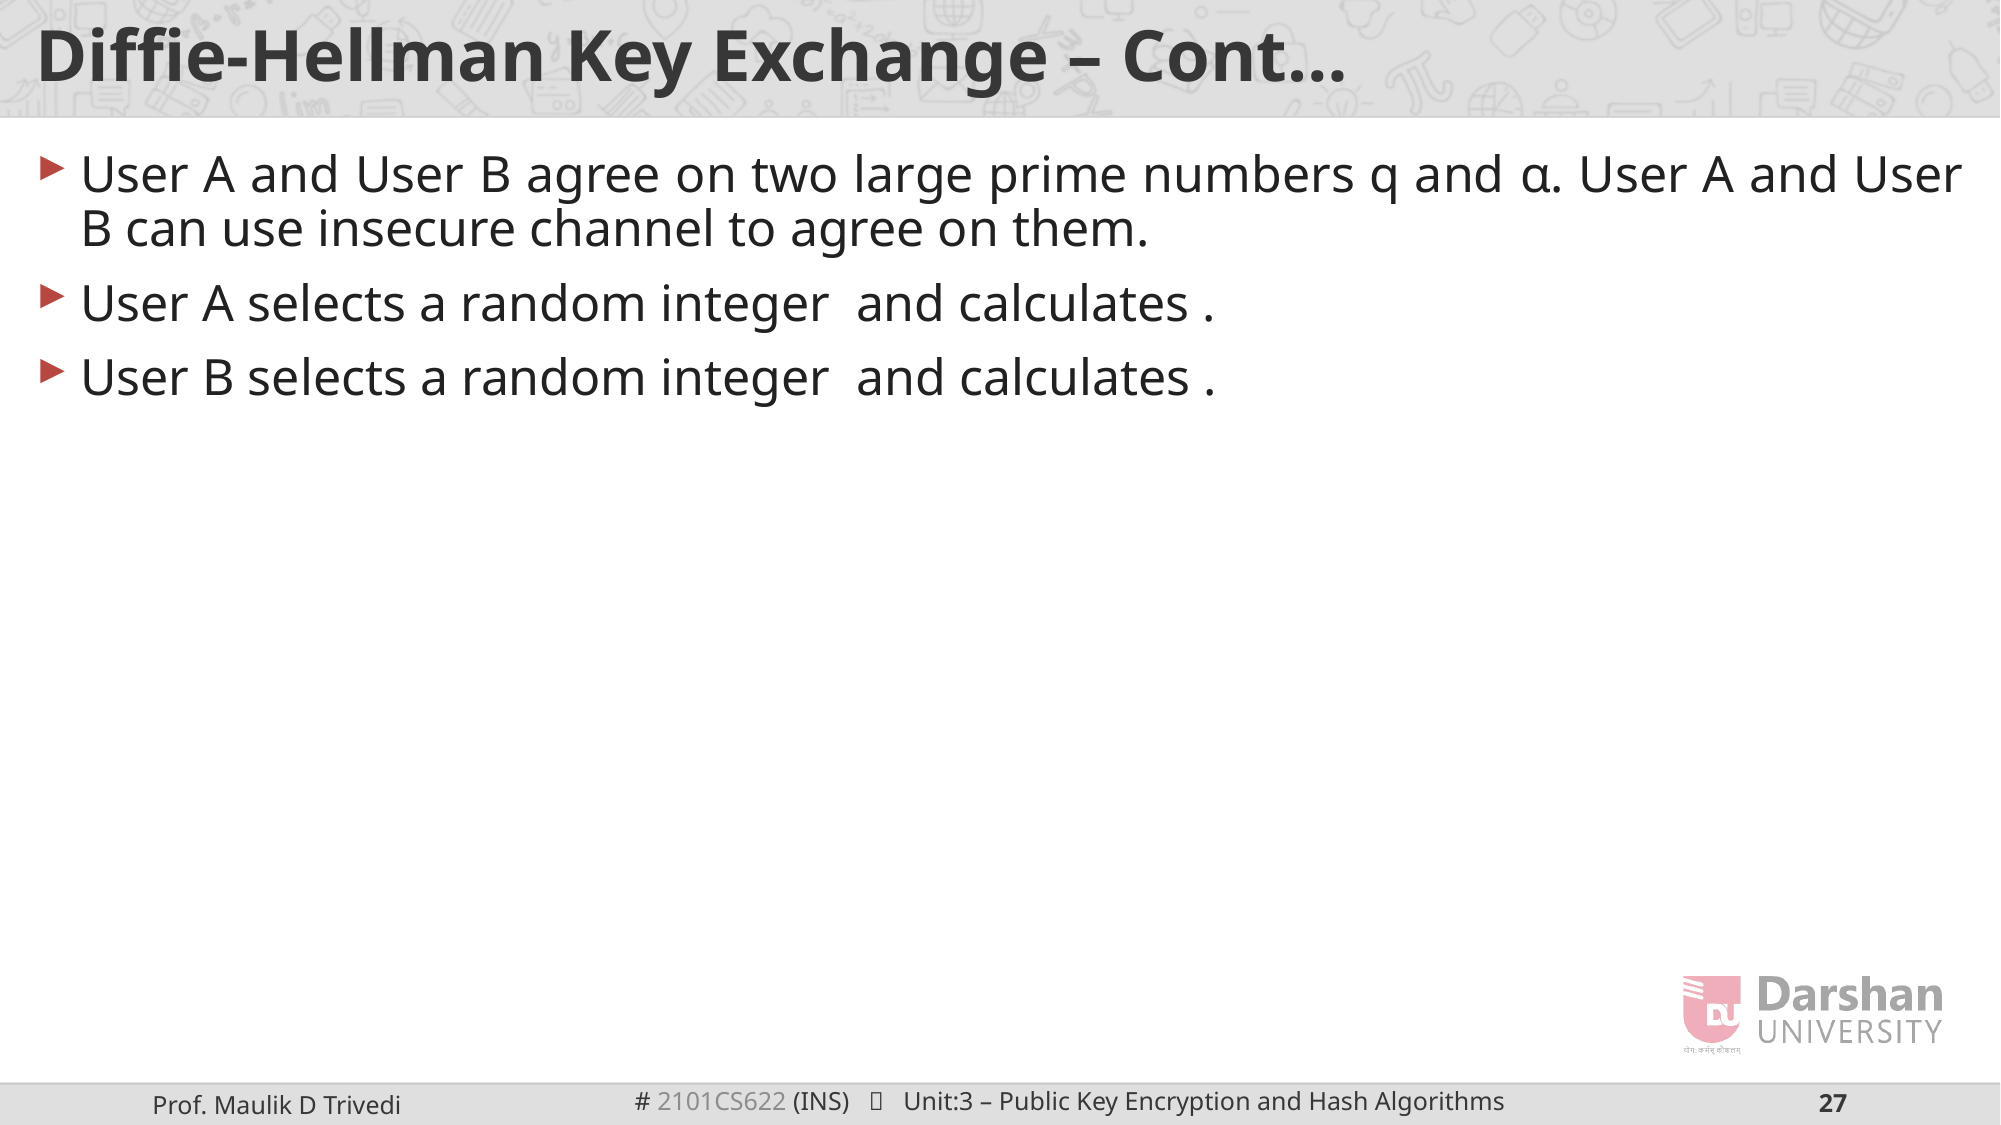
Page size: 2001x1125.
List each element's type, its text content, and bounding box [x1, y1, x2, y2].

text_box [1662, 951, 1963, 1079]
title Diffie-Hellman Key Exchange – Cont… [0, 0, 2000, 117]
